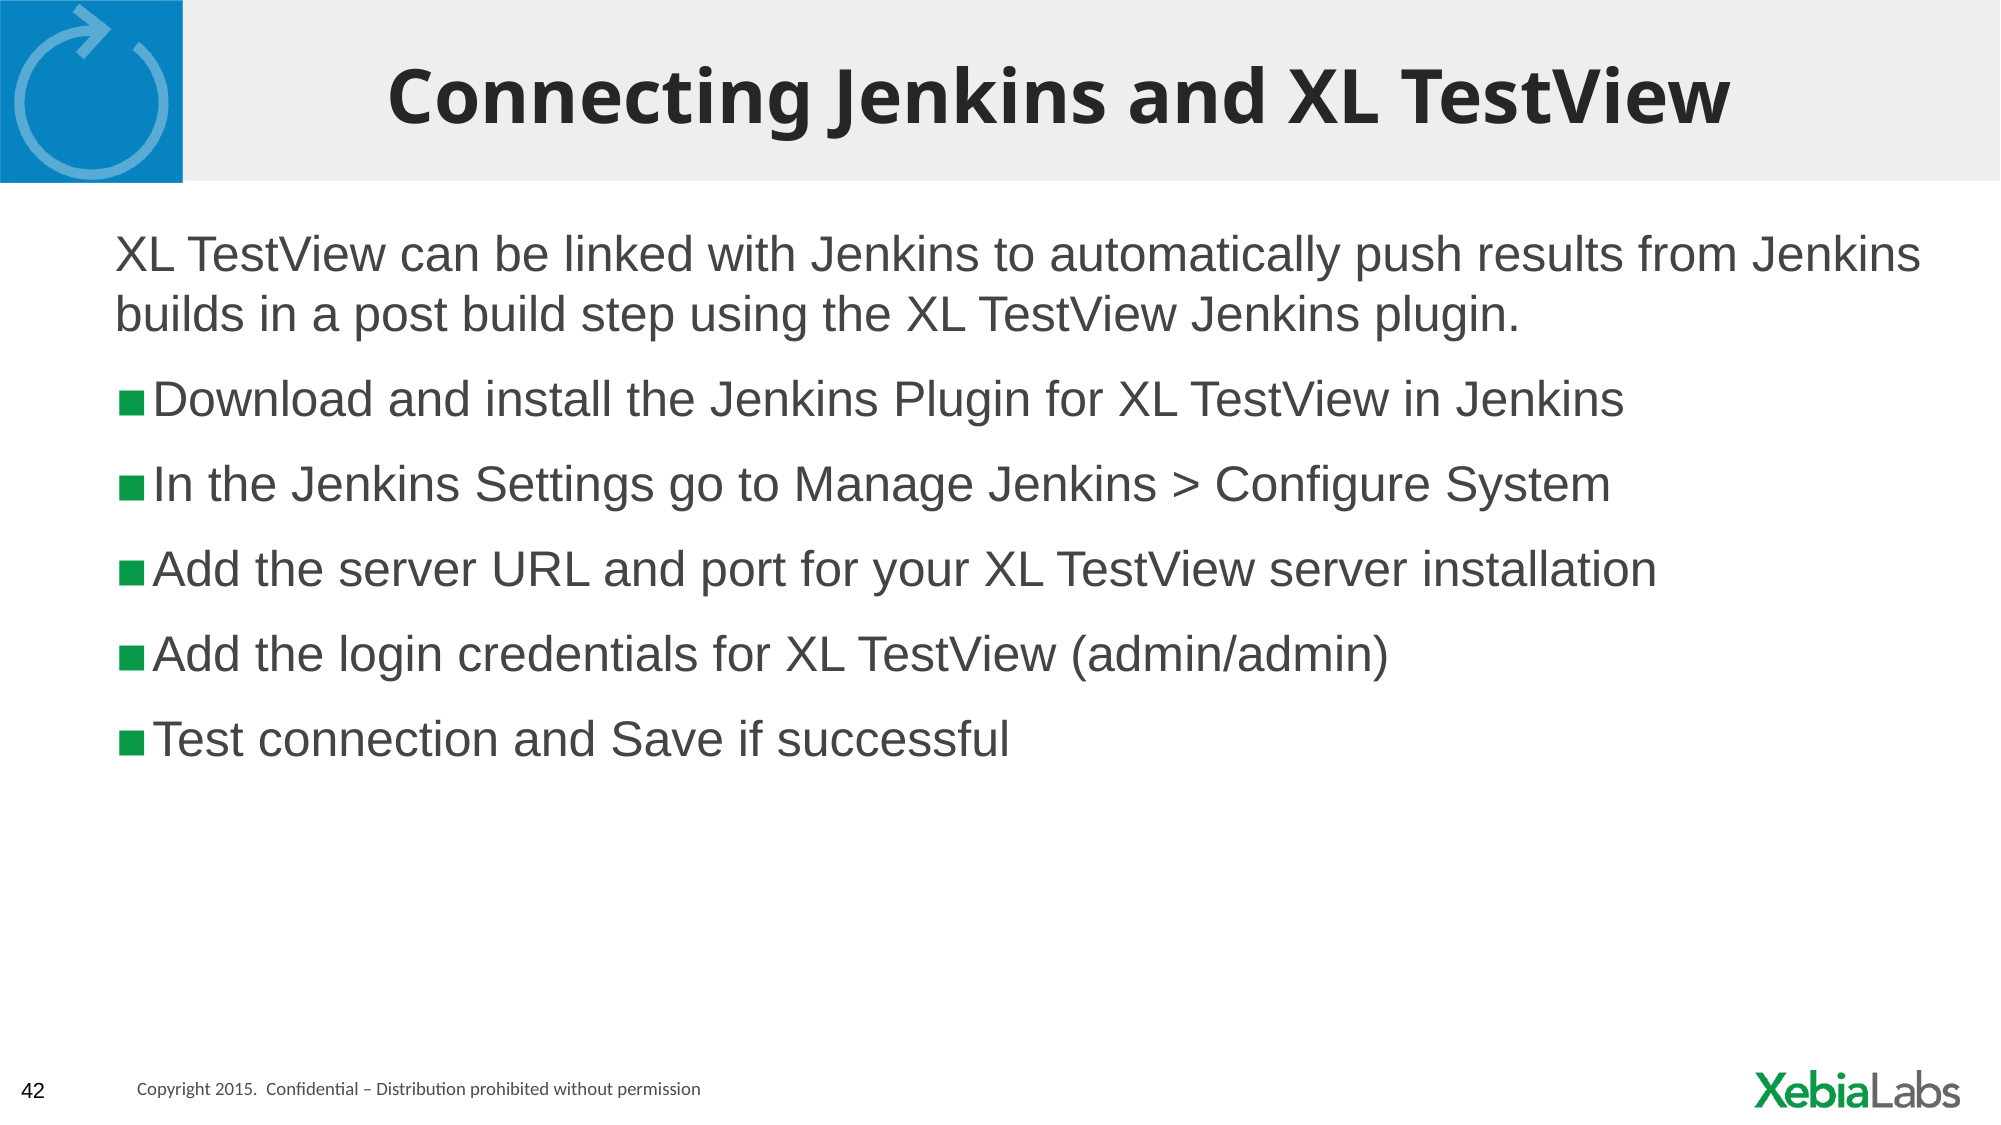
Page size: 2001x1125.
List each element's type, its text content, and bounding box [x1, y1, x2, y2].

picture [1754, 1070, 1960, 1108]
title Connecting Jenkins and XL TestView [218, 11, 1900, 176]
list XL TestView can be linked with Jenkins to automatically push results from Jenkins builds in a post build step using the XL TestView Jenkins plugin. Download and install the Jenkins Plugin for XL TestView in Jenkins In the Jenkins Settings go to Manage Jenkins > Configure System Add the server URL and port for your XL TestView server installation Add the login credentials for XL TestView (admin/admin) Test connection and Save if successful [99, 214, 1950, 1056]
picture [15, 5, 168, 179]
